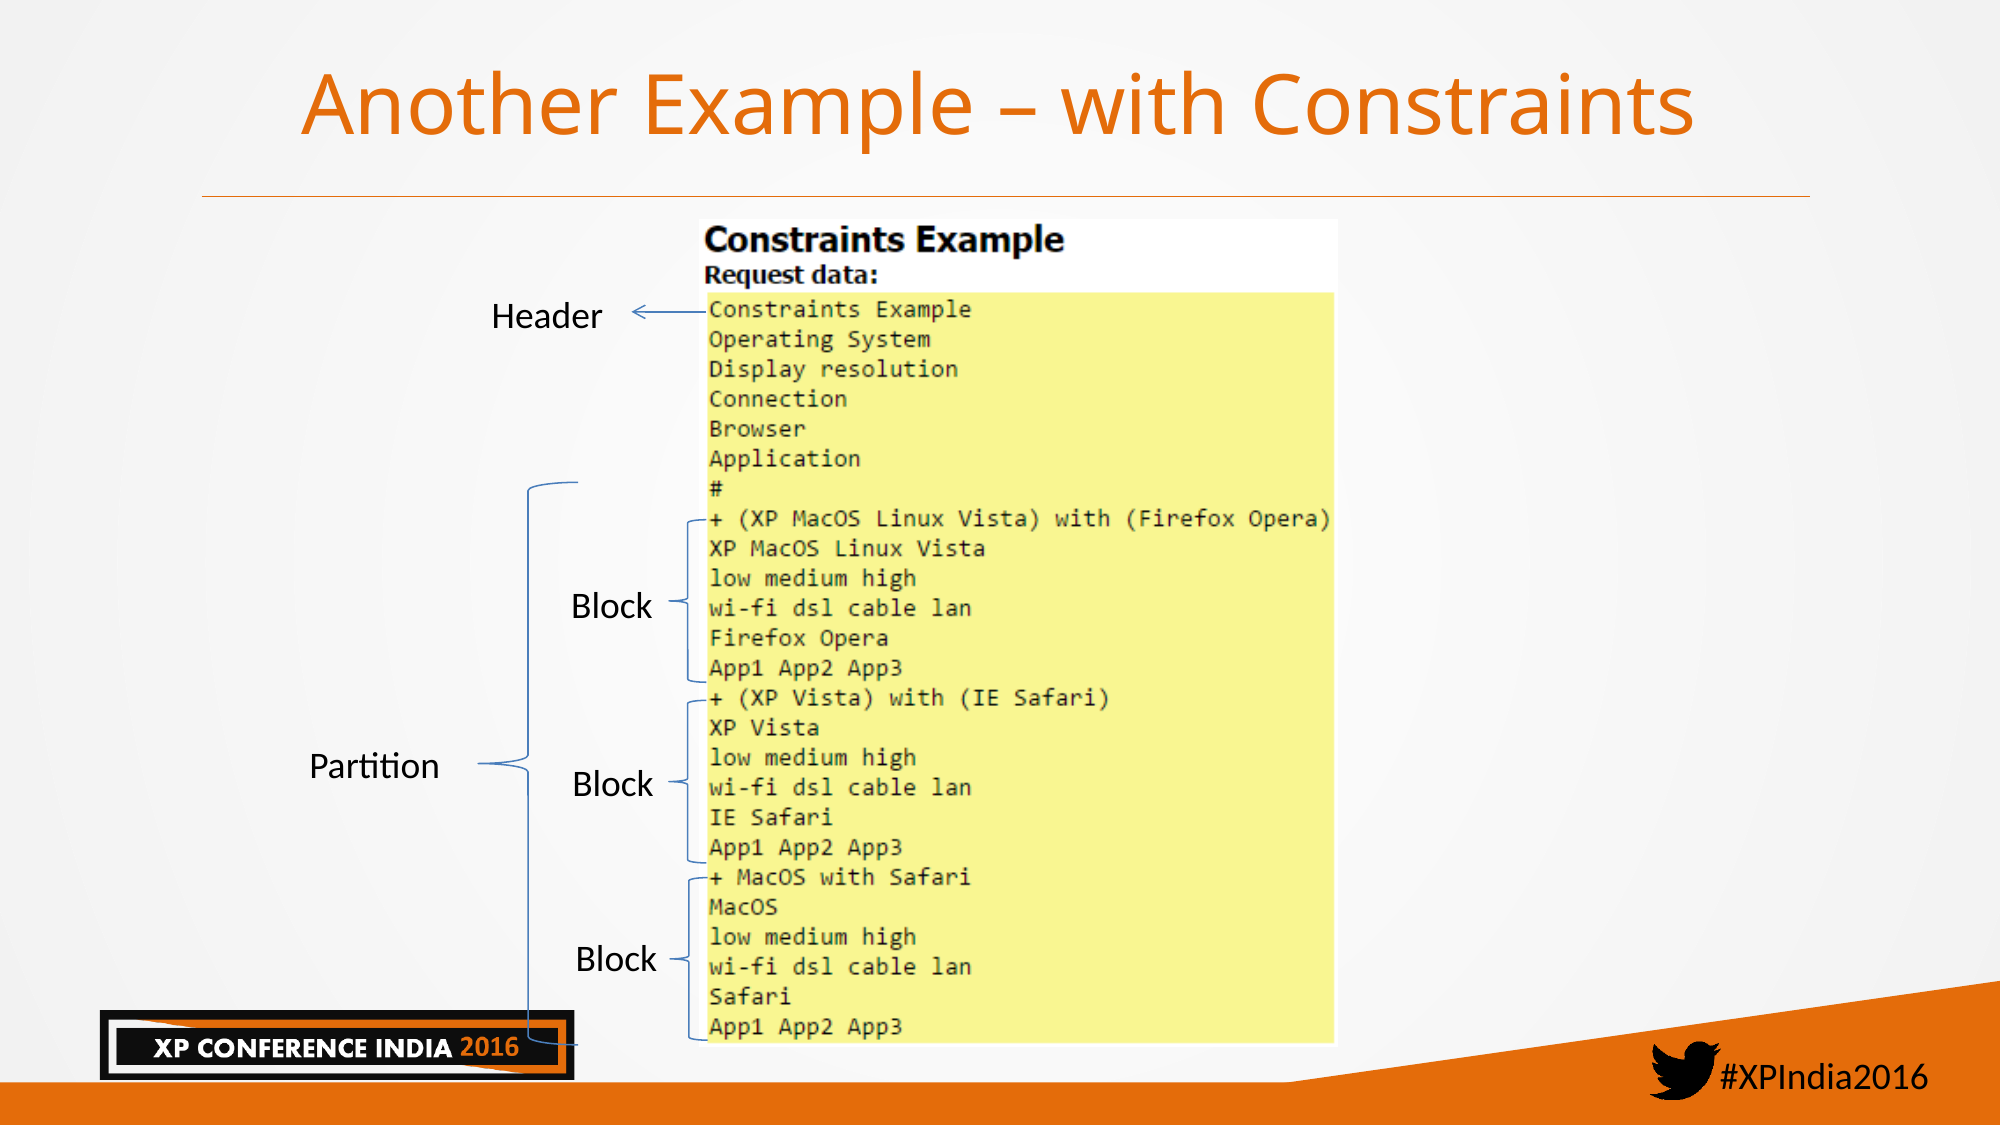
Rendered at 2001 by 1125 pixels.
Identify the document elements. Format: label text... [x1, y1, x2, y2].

text_box Header [476, 283, 632, 344]
text_box [688, 877, 694, 1041]
text_box [686, 519, 694, 683]
text_box Block [557, 751, 688, 812]
text_box Block [579, 573, 686, 634]
text_box [686, 700, 694, 863]
picture [699, 219, 1338, 1048]
text_box [485, 481, 579, 1046]
text_box Partition [294, 733, 485, 793]
text_box Block [560, 926, 691, 987]
title Another Example – with Constraints [99, 7, 1900, 195]
picture [99, 1010, 575, 1080]
